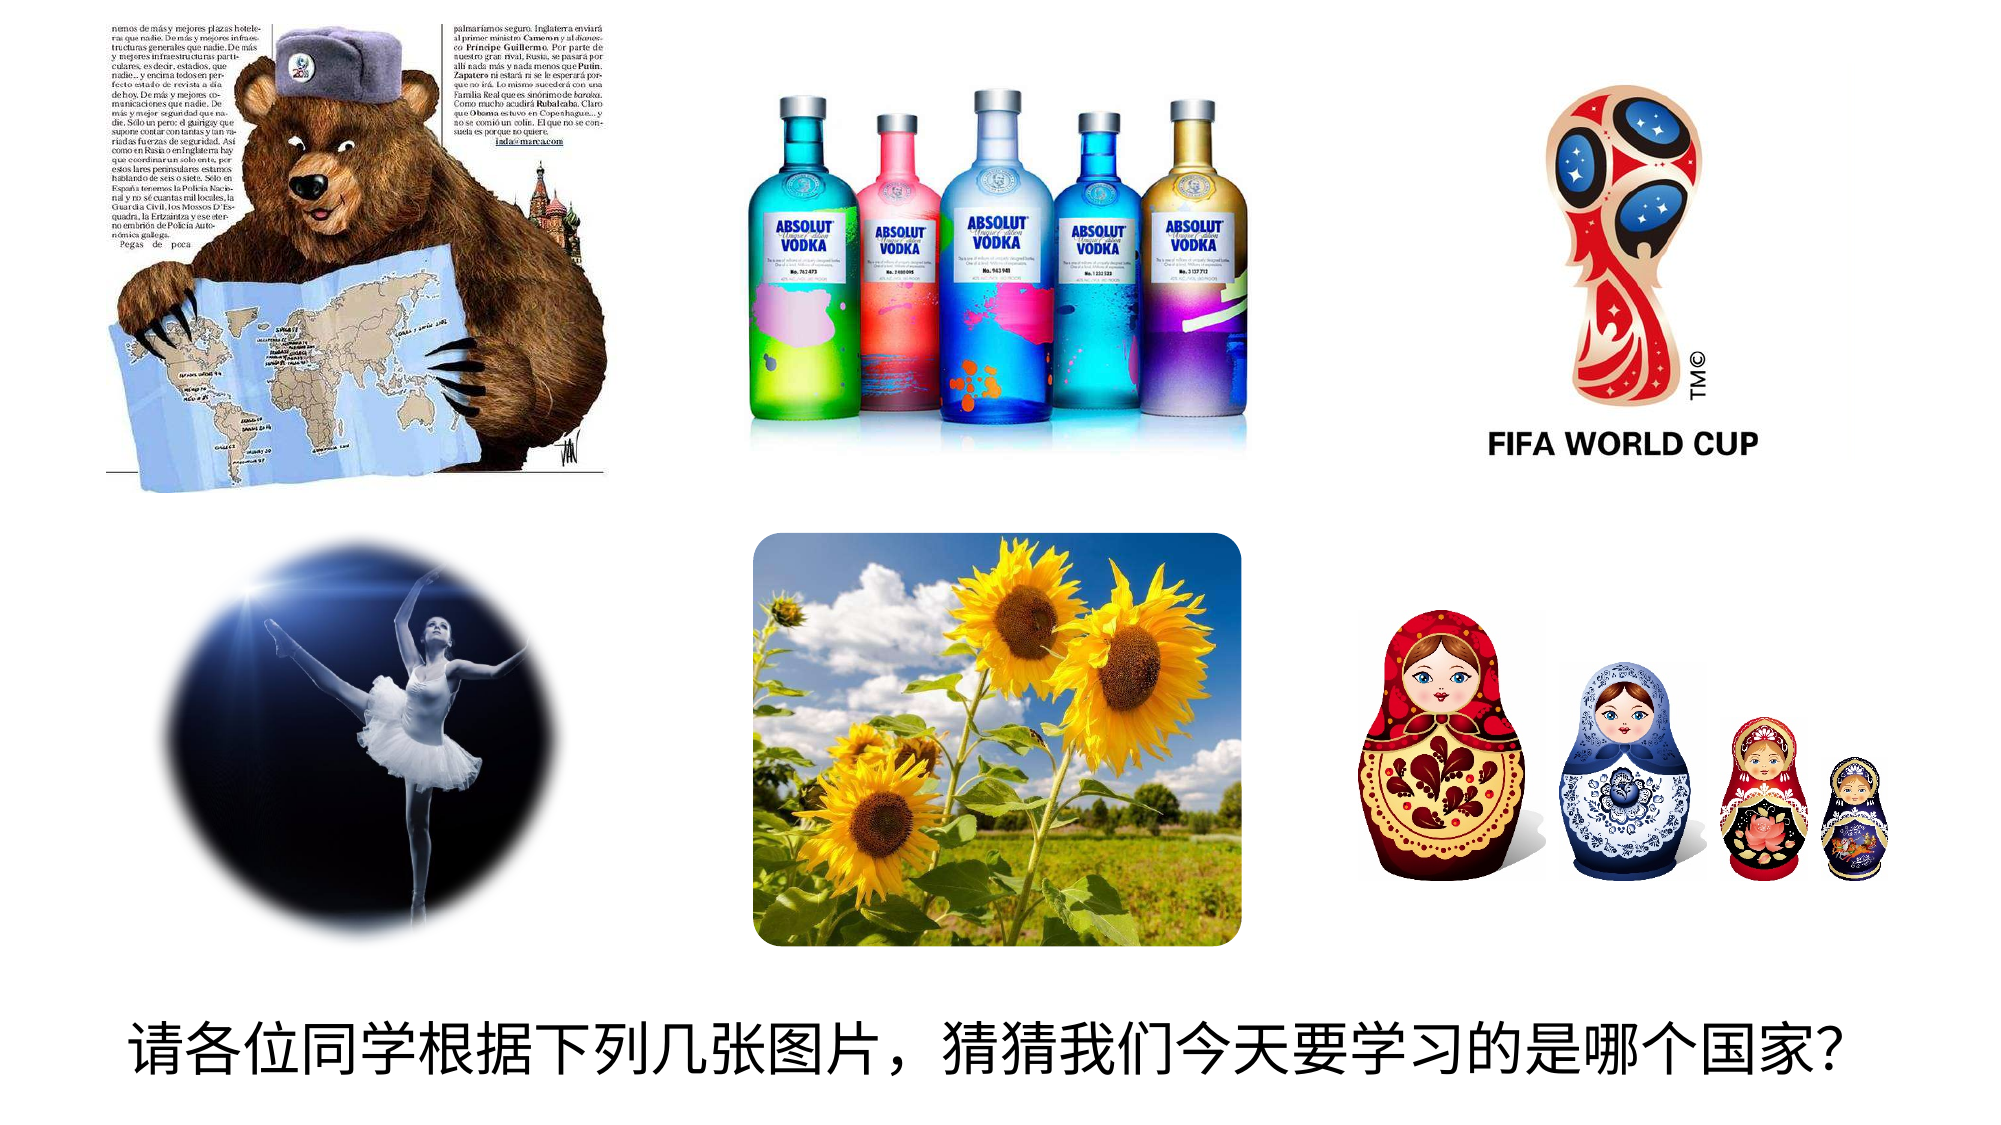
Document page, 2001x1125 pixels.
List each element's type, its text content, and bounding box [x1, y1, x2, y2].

picture [1407, 63, 1855, 460]
text_box 请各位同学根据下列几张图片，猜猜我们今天要学习的是哪个国家？ [111, 1004, 1889, 1090]
picture [753, 532, 1242, 947]
picture [739, 63, 1258, 460]
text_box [1357, 610, 1888, 881]
picture [106, 24, 622, 493]
picture [148, 527, 572, 951]
